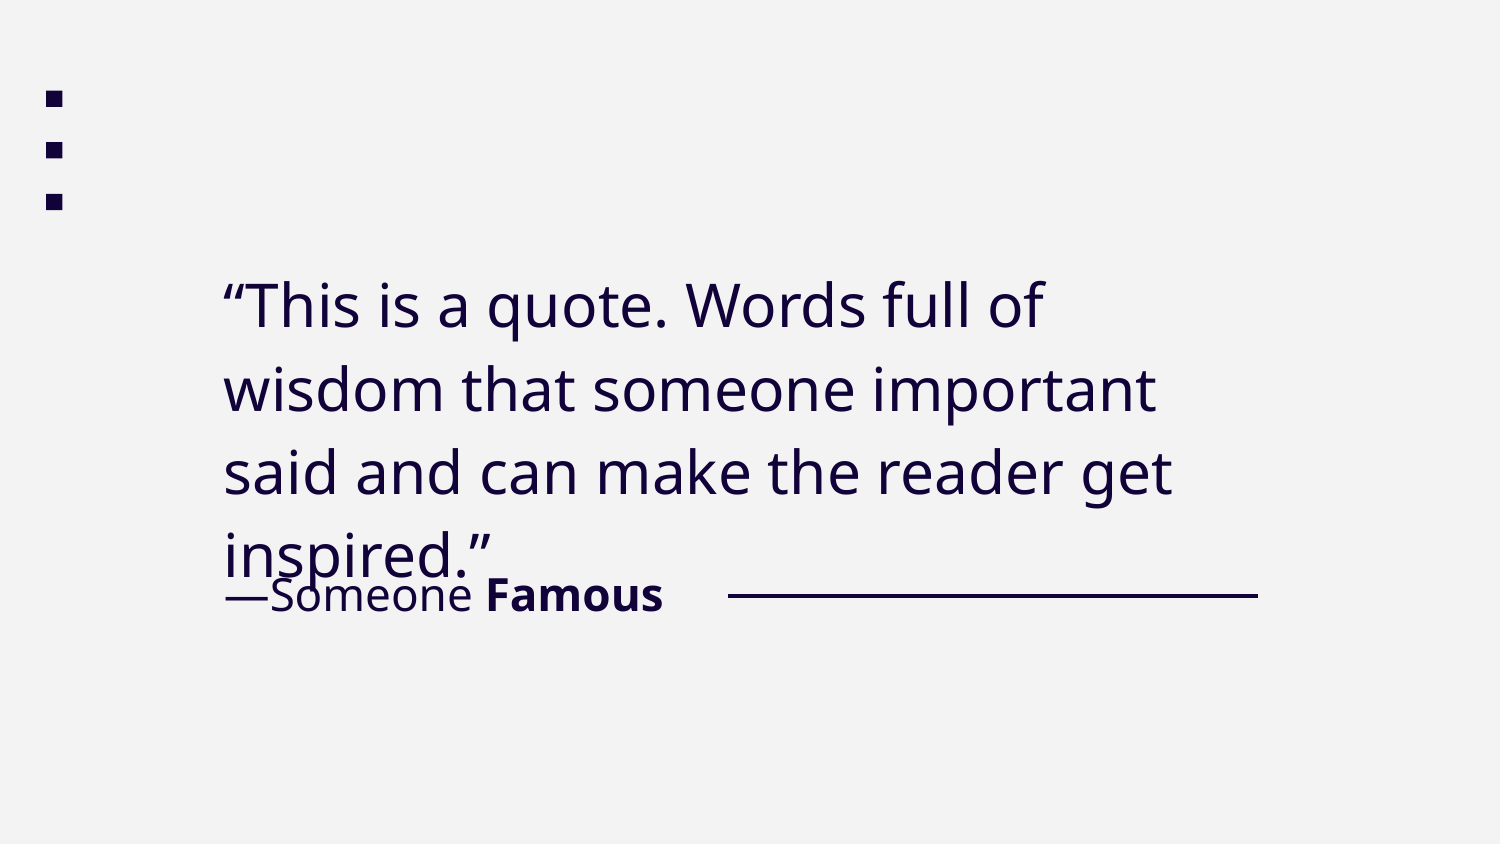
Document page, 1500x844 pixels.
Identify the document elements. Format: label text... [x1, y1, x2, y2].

subtitle “This is a quote. Words full of wisdom that someone important said and can make the reader get inspired.” [209, 241, 1291, 574]
subtitle —Someone Famous [209, 574, 1291, 636]
